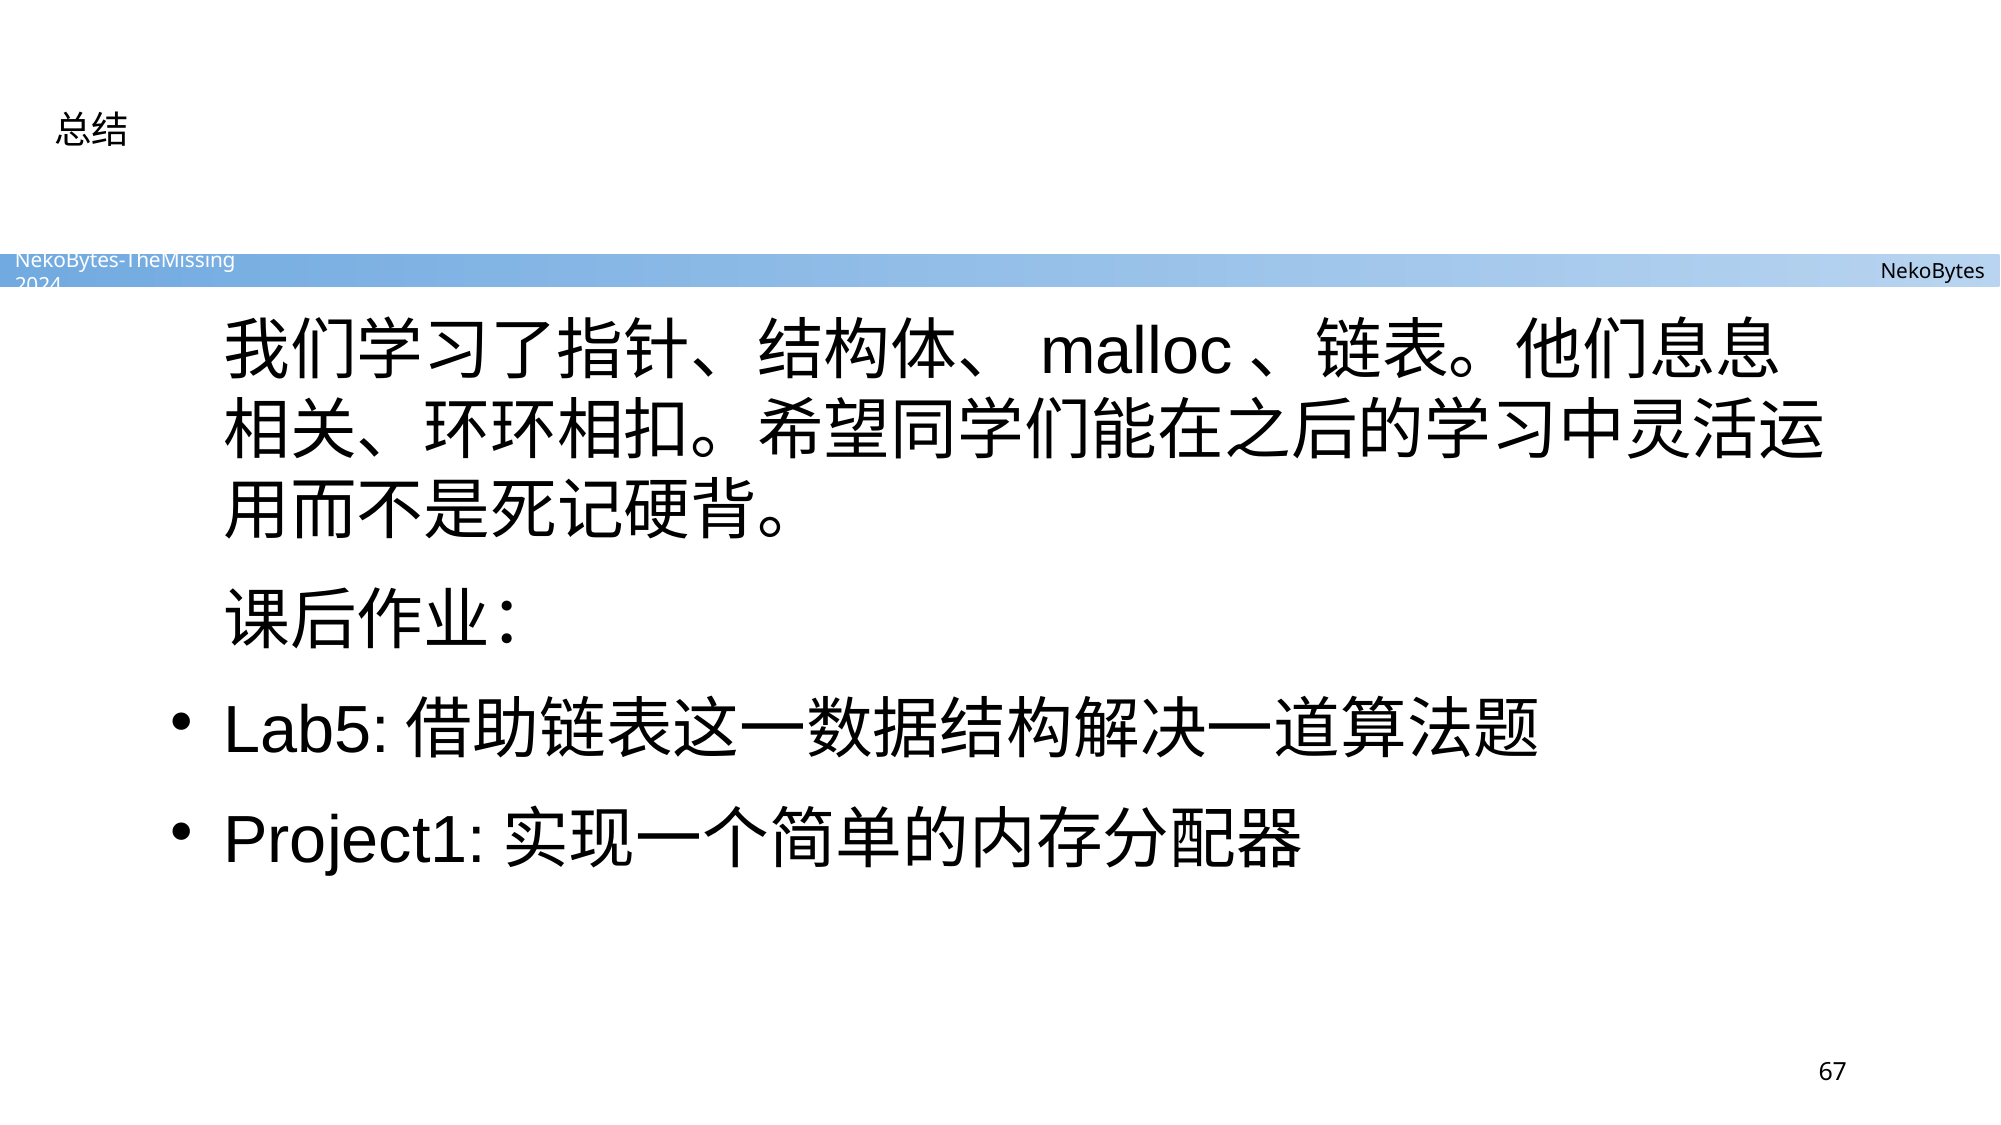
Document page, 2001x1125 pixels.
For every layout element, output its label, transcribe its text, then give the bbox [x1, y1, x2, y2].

list 我们学习了指针、结构体、malloc、链表。他们息息相关、环环相扣。希望同学们能在之后的学习中灵活运用而不是死记硬背。 课后作业： Lab5:借助链表这一数据结构解决一道算法题 Project1:实现一个简单的内存分配器 [137, 299, 1862, 1013]
title 总结 [39, 19, 1764, 237]
slide_number 67 [1412, 1042, 1862, 1103]
